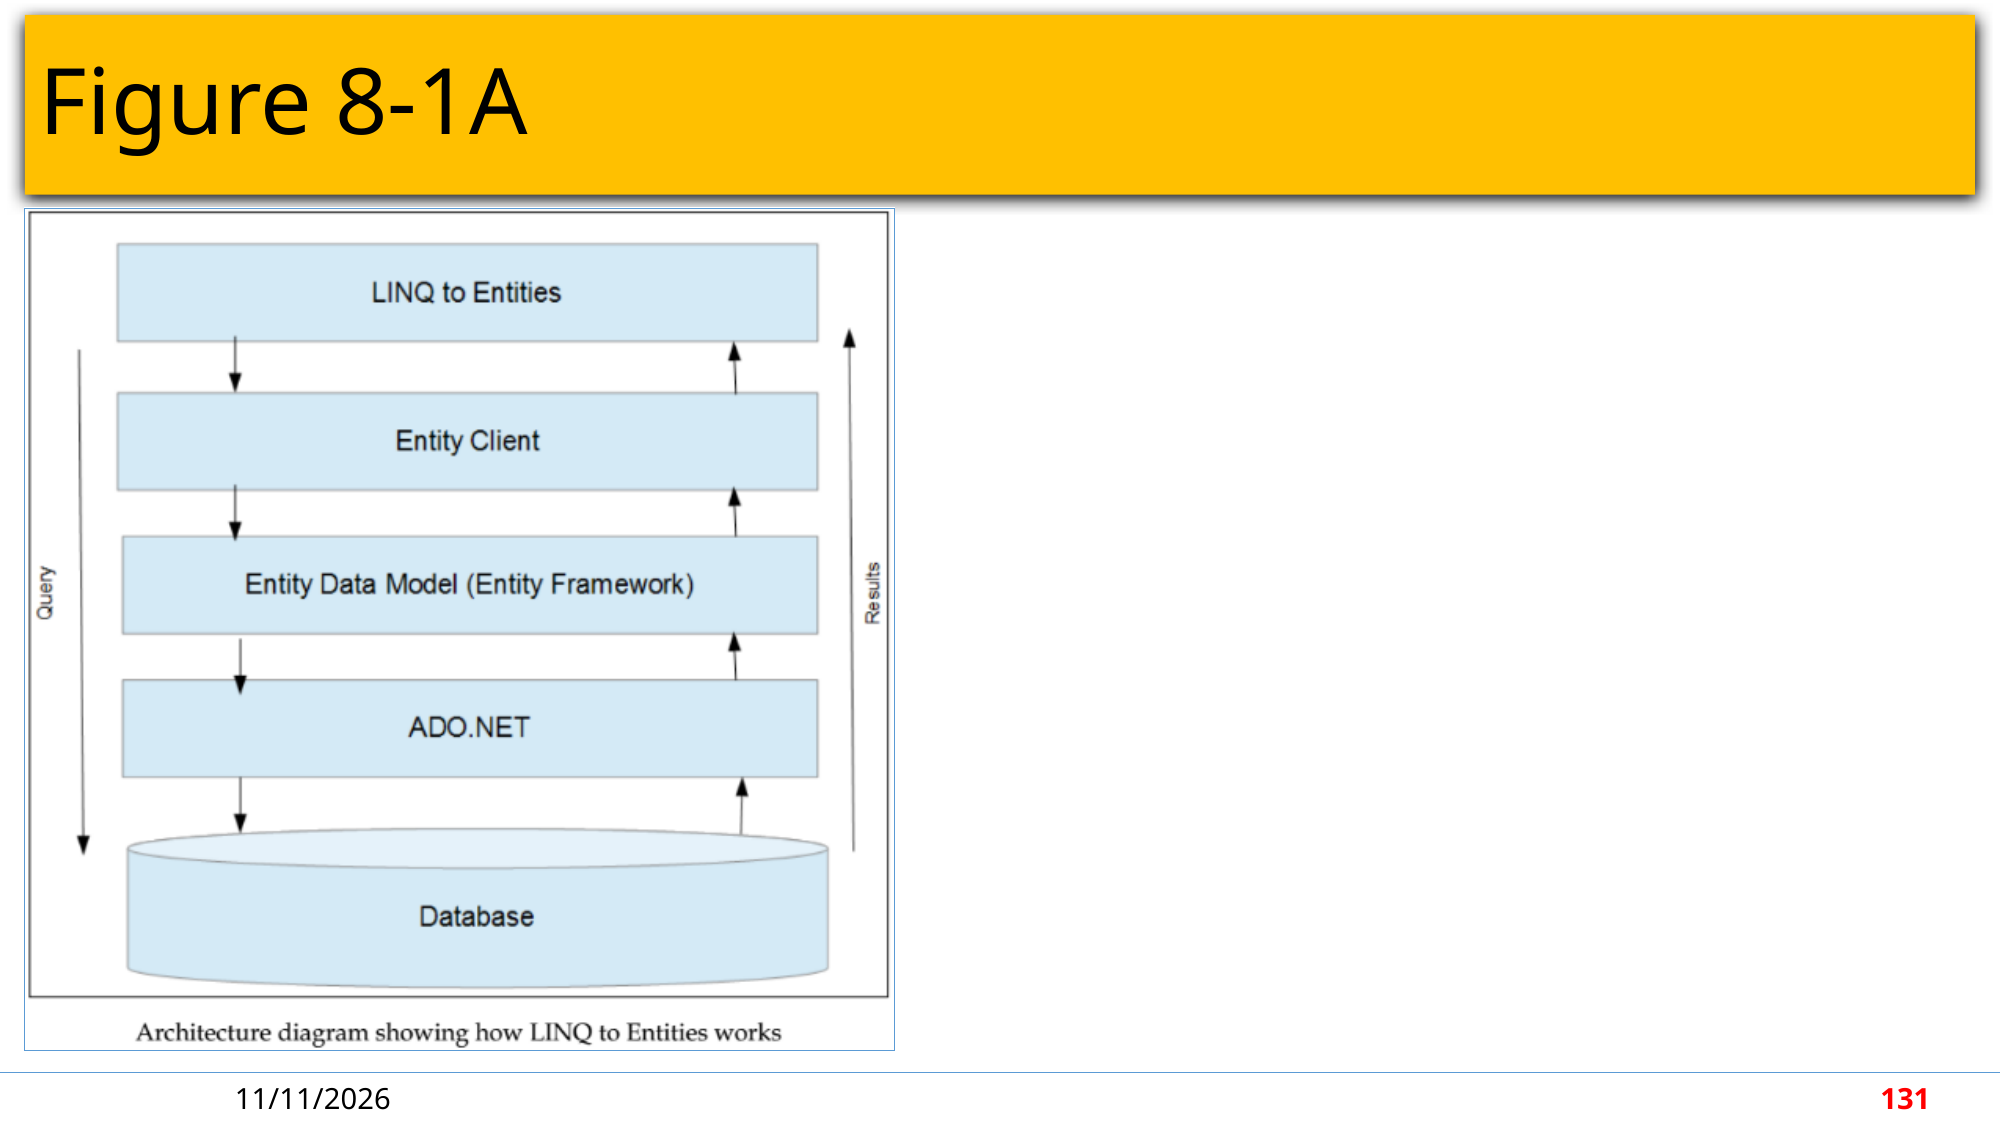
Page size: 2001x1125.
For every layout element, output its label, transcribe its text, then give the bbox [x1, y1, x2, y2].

title Figure 8-1A [24, 14, 1975, 195]
picture [24, 207, 895, 1051]
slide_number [220, 1072, 671, 1115]
slide_number 131 [1495, 1072, 1946, 1115]
